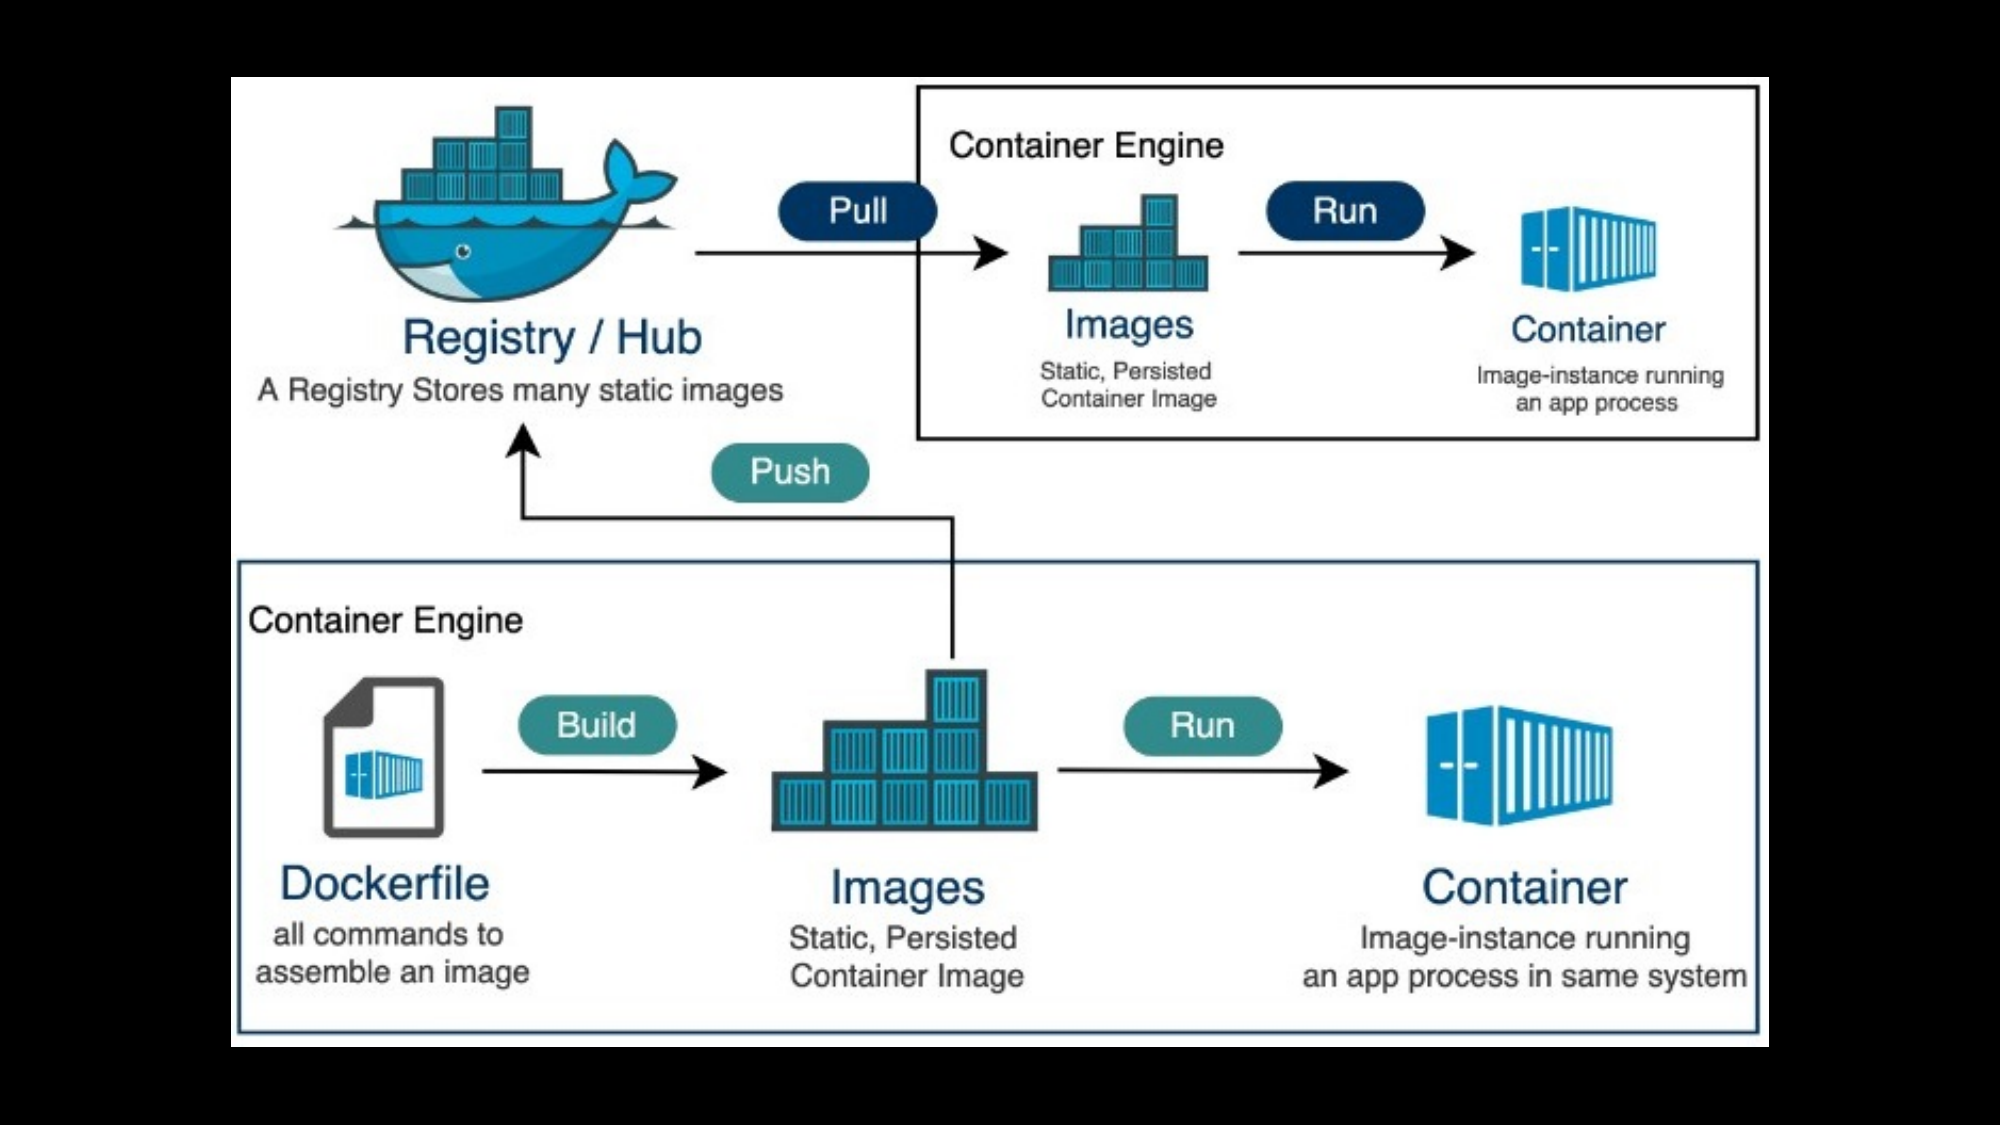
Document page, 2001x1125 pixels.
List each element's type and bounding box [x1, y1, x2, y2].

picture [231, 77, 1769, 1047]
